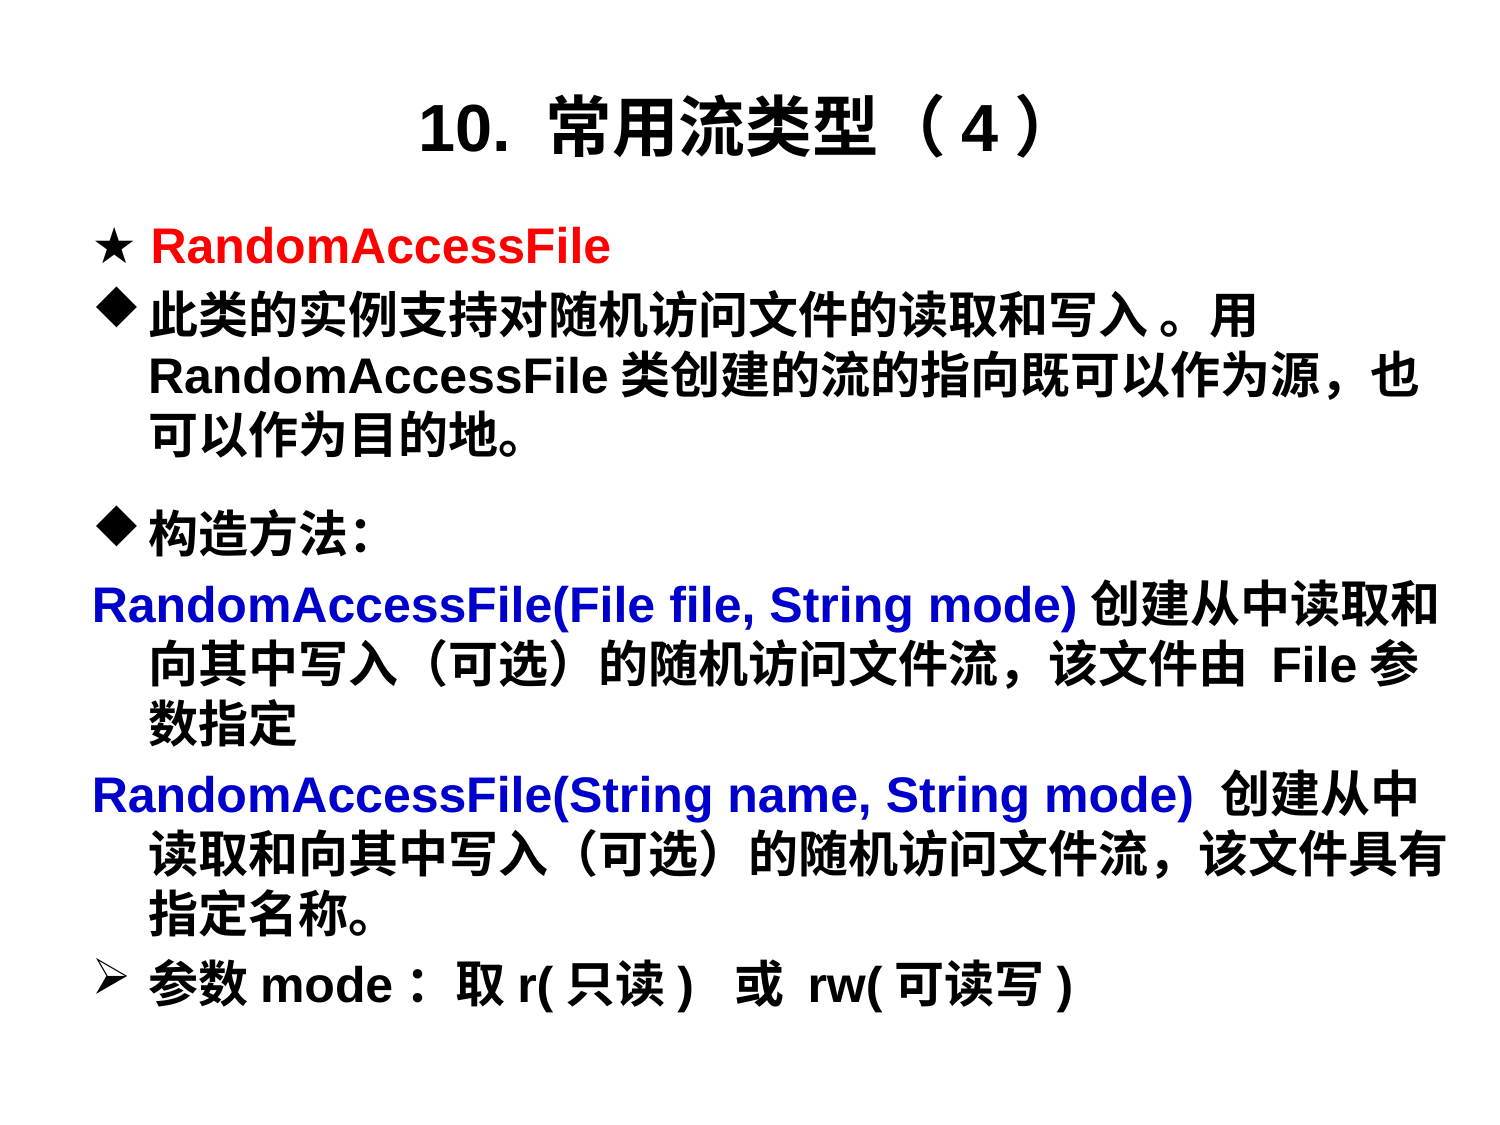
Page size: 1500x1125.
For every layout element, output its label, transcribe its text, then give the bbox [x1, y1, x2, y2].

title 10. 常用流类型（4） [75, 31, 1425, 219]
list ★ RandomAccessFile 此类的实例支持对随机访问文件的读取和写入 。用RandomAccessFile类创建的流的指向既可以作为源，也可以作为目的地。 构造方法： RandomAccessFile(File file, String mode)创建从中读取和向其中写入（可选）的随机访问文件流，该文件由 File参数指定 RandomAccessFile(String name, String mode) 创建从中读取和向其中写入（可选）的随机访问文件流，该文件具有指定名称。 参数mode：取r(只读) 或 rw(可读写) [76, 205, 1471, 1080]
